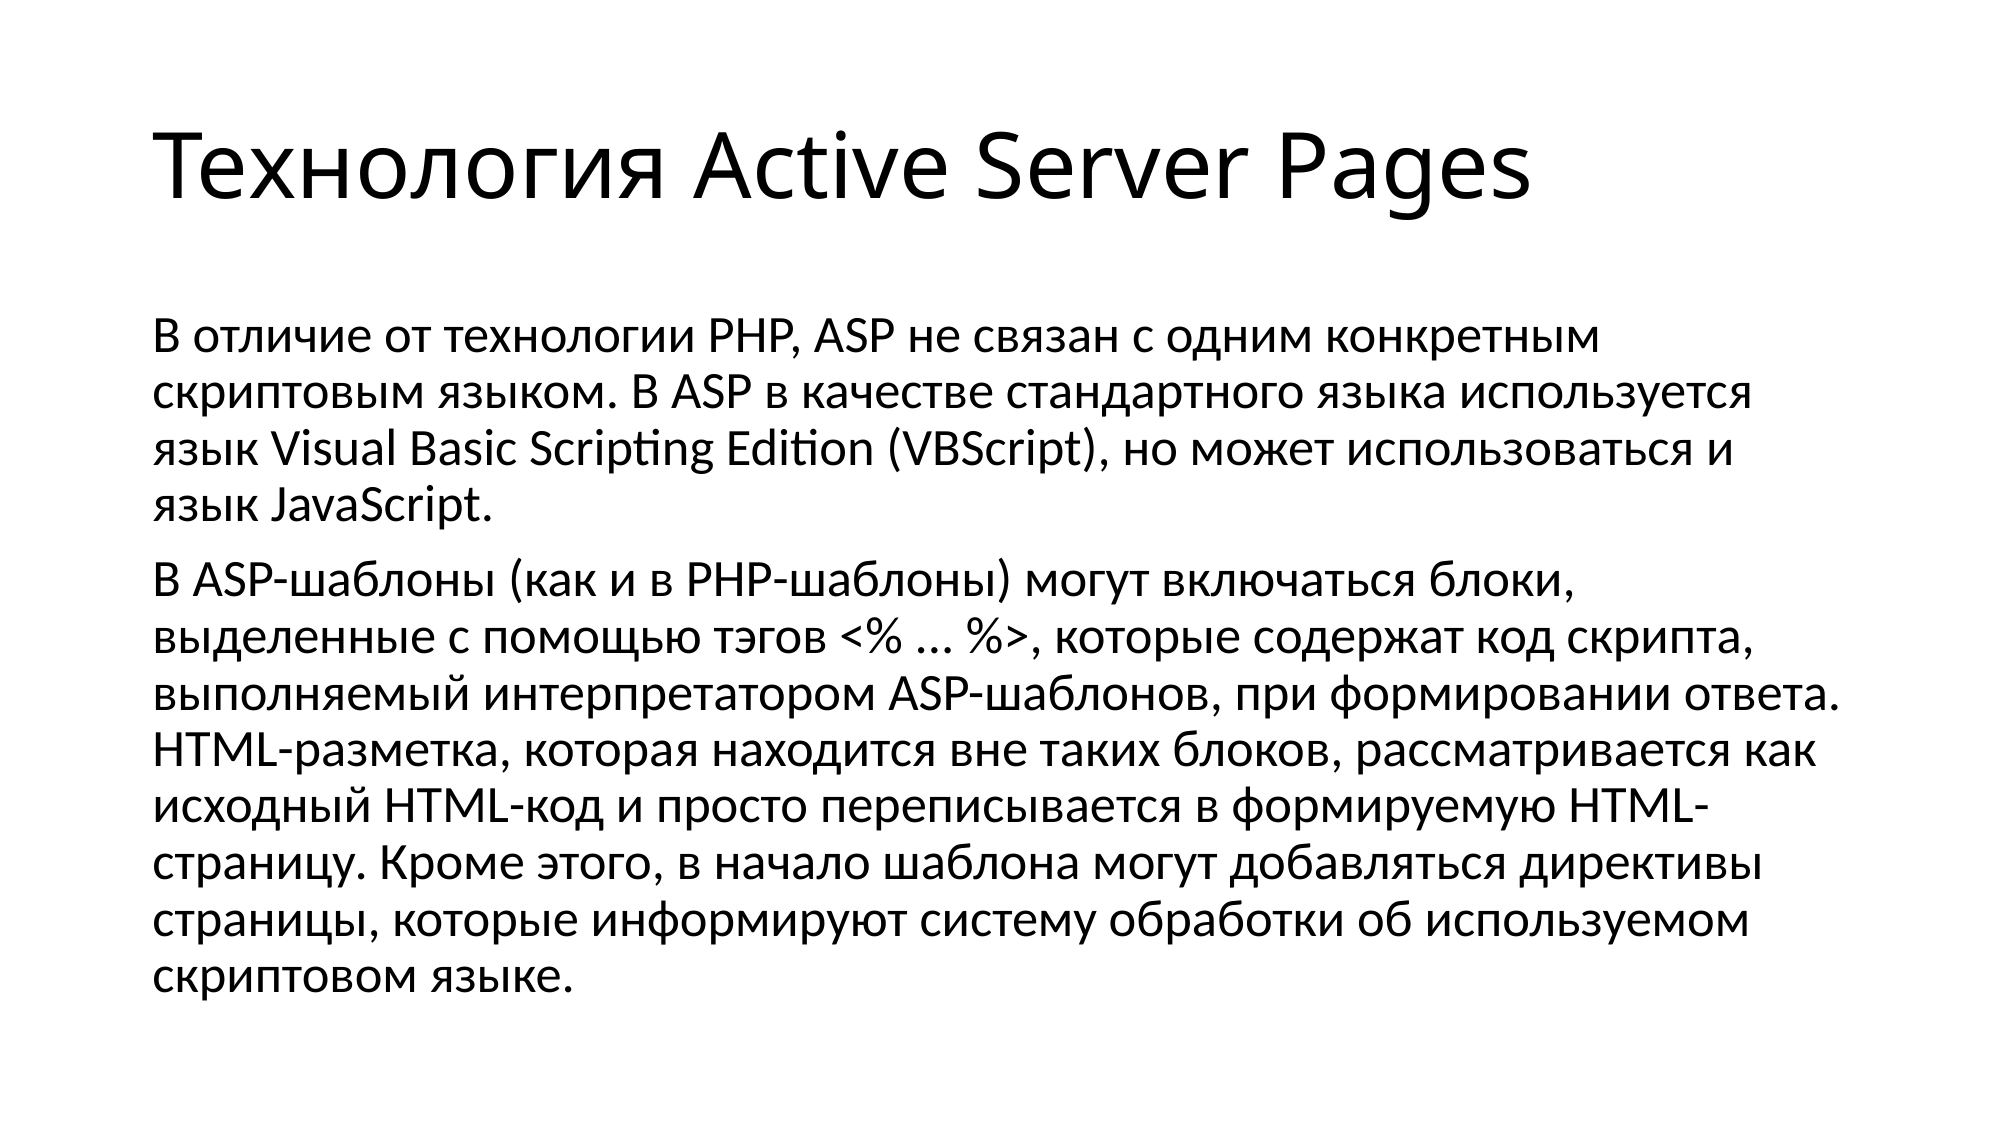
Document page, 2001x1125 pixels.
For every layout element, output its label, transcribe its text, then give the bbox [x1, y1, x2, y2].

list В отличие от технологии РНР, ASP не связан с одним конкретным скриптовым языком. В ASP в качестве стандартного языка используется язык Visual Basic Scripting Edition (VBScript), но может использоваться и язык JavaScript. В ASP-шаблоны (как и в РНР-шаблоны) могут включаться блоки, выделенные с помощью тэгов <% ... %>, которые содержат код скрипта, выполняемый интерпретатором ASP-шаблонов, при формировании ответа. HTML-разметка, которая находится вне таких блоков, рассматривается как исходный HTML-код и просто переписывается в формируемую HTML- страницу. Кроме этого, в начало шаблона могут добавляться директивы страницы, которые информируют систему обработки об используемом скриптовом языке. [137, 299, 1863, 1014]
title Технология Active Server Pages [137, 59, 1863, 278]
